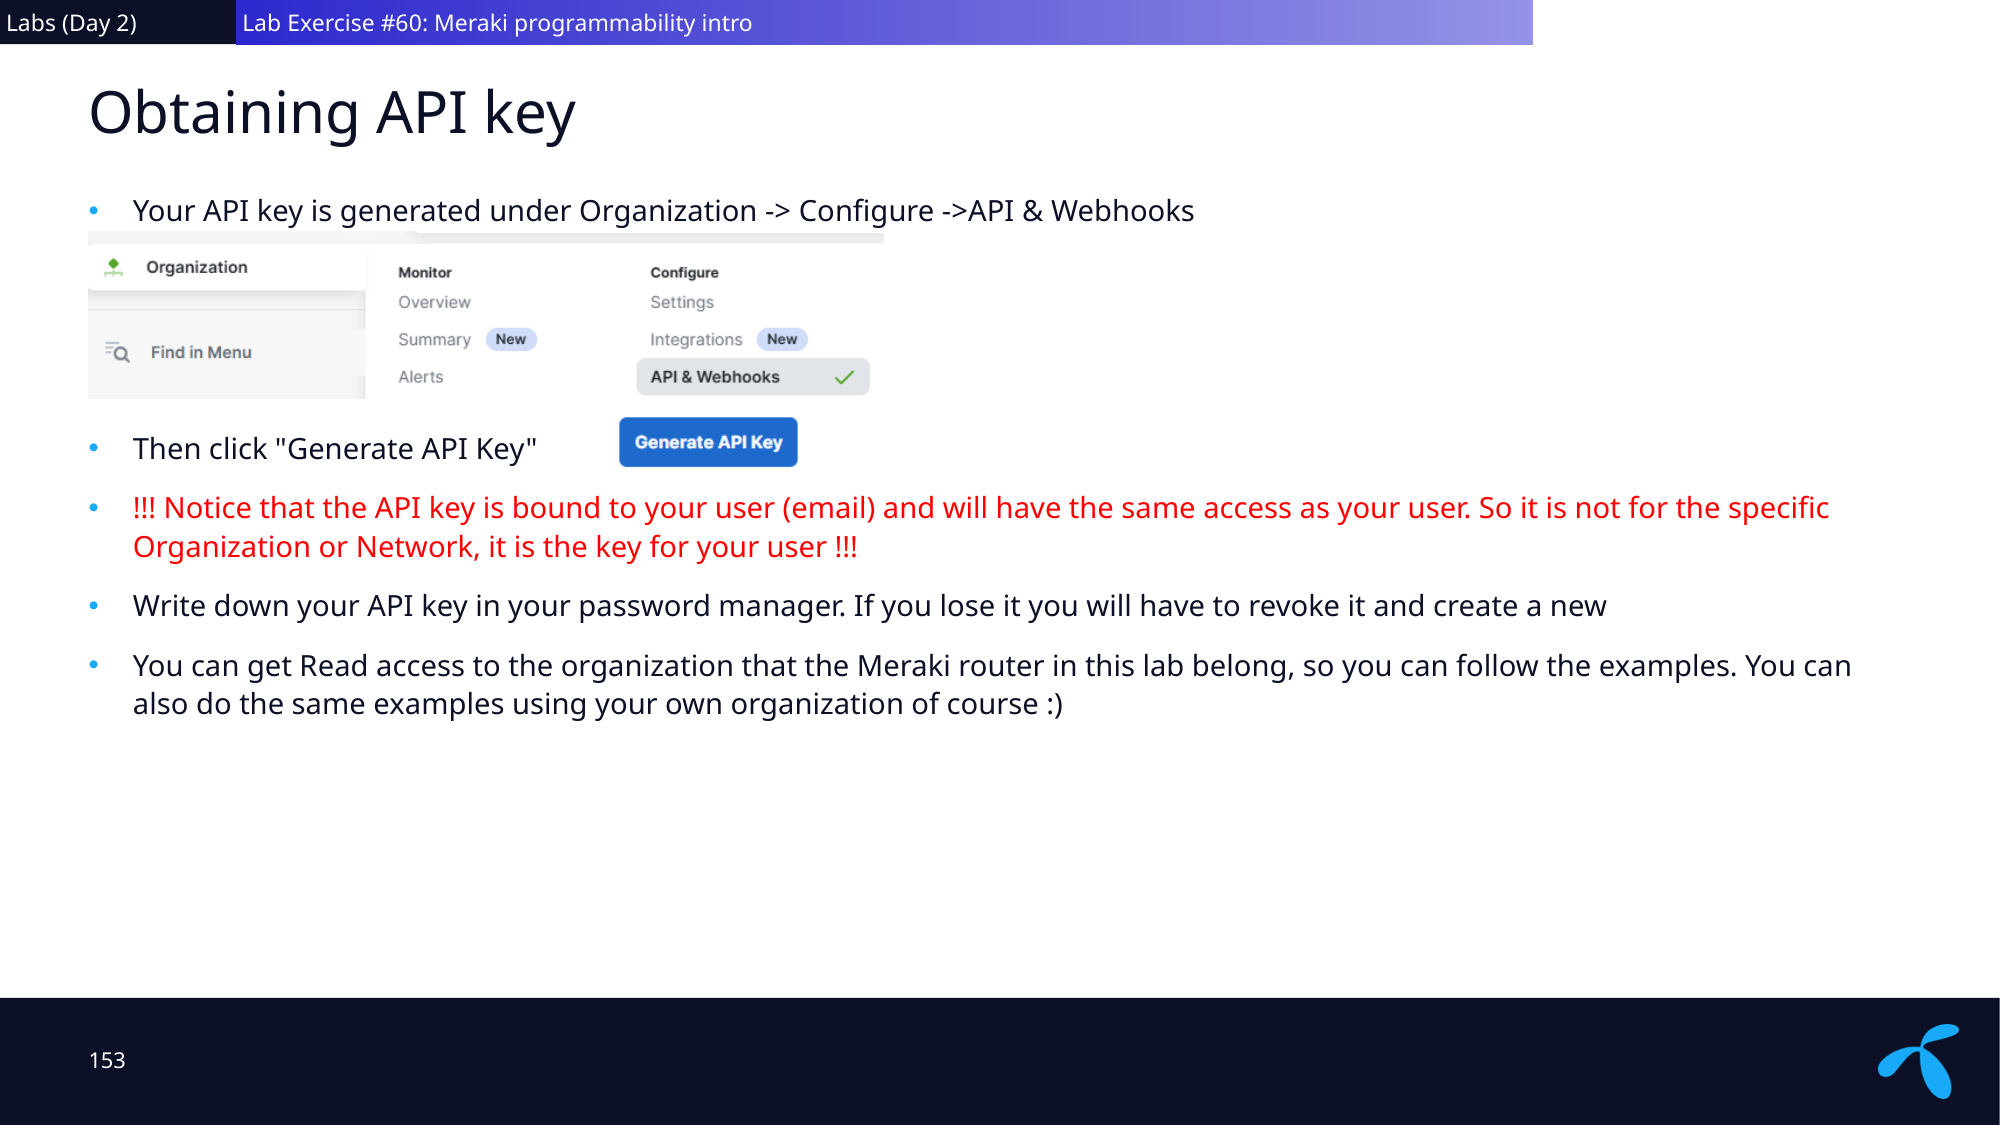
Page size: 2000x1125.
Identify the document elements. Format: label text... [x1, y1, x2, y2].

title Obtaining API key [88, 70, 1911, 160]
picture [1878, 1024, 1959, 1099]
footer Labs (Day 2) [0, 0, 236, 45]
slide_number 153 [88, 1024, 237, 1099]
list Your API key is generated under Organization -> Configure ->API & Webhooks Then click "Generate API Key" !!! Notice that the API key is bound to your user (email) and will have the same access as your user. So it is not for the specific Organization or Network, it is the key for your user !!! Write down your API key in your password manager. If you lose it you will have to revoke it and create a new You can get Read access to the organization that the Meraki router in this lab belong, so you can follow the examples. You can also do the same examples using your own organization of course :) [88, 160, 1911, 954]
picture [88, 230, 884, 400]
text_box Lab Exercise #60: Meraki programmability intro [236, 0, 1533, 45]
picture [607, 405, 809, 478]
